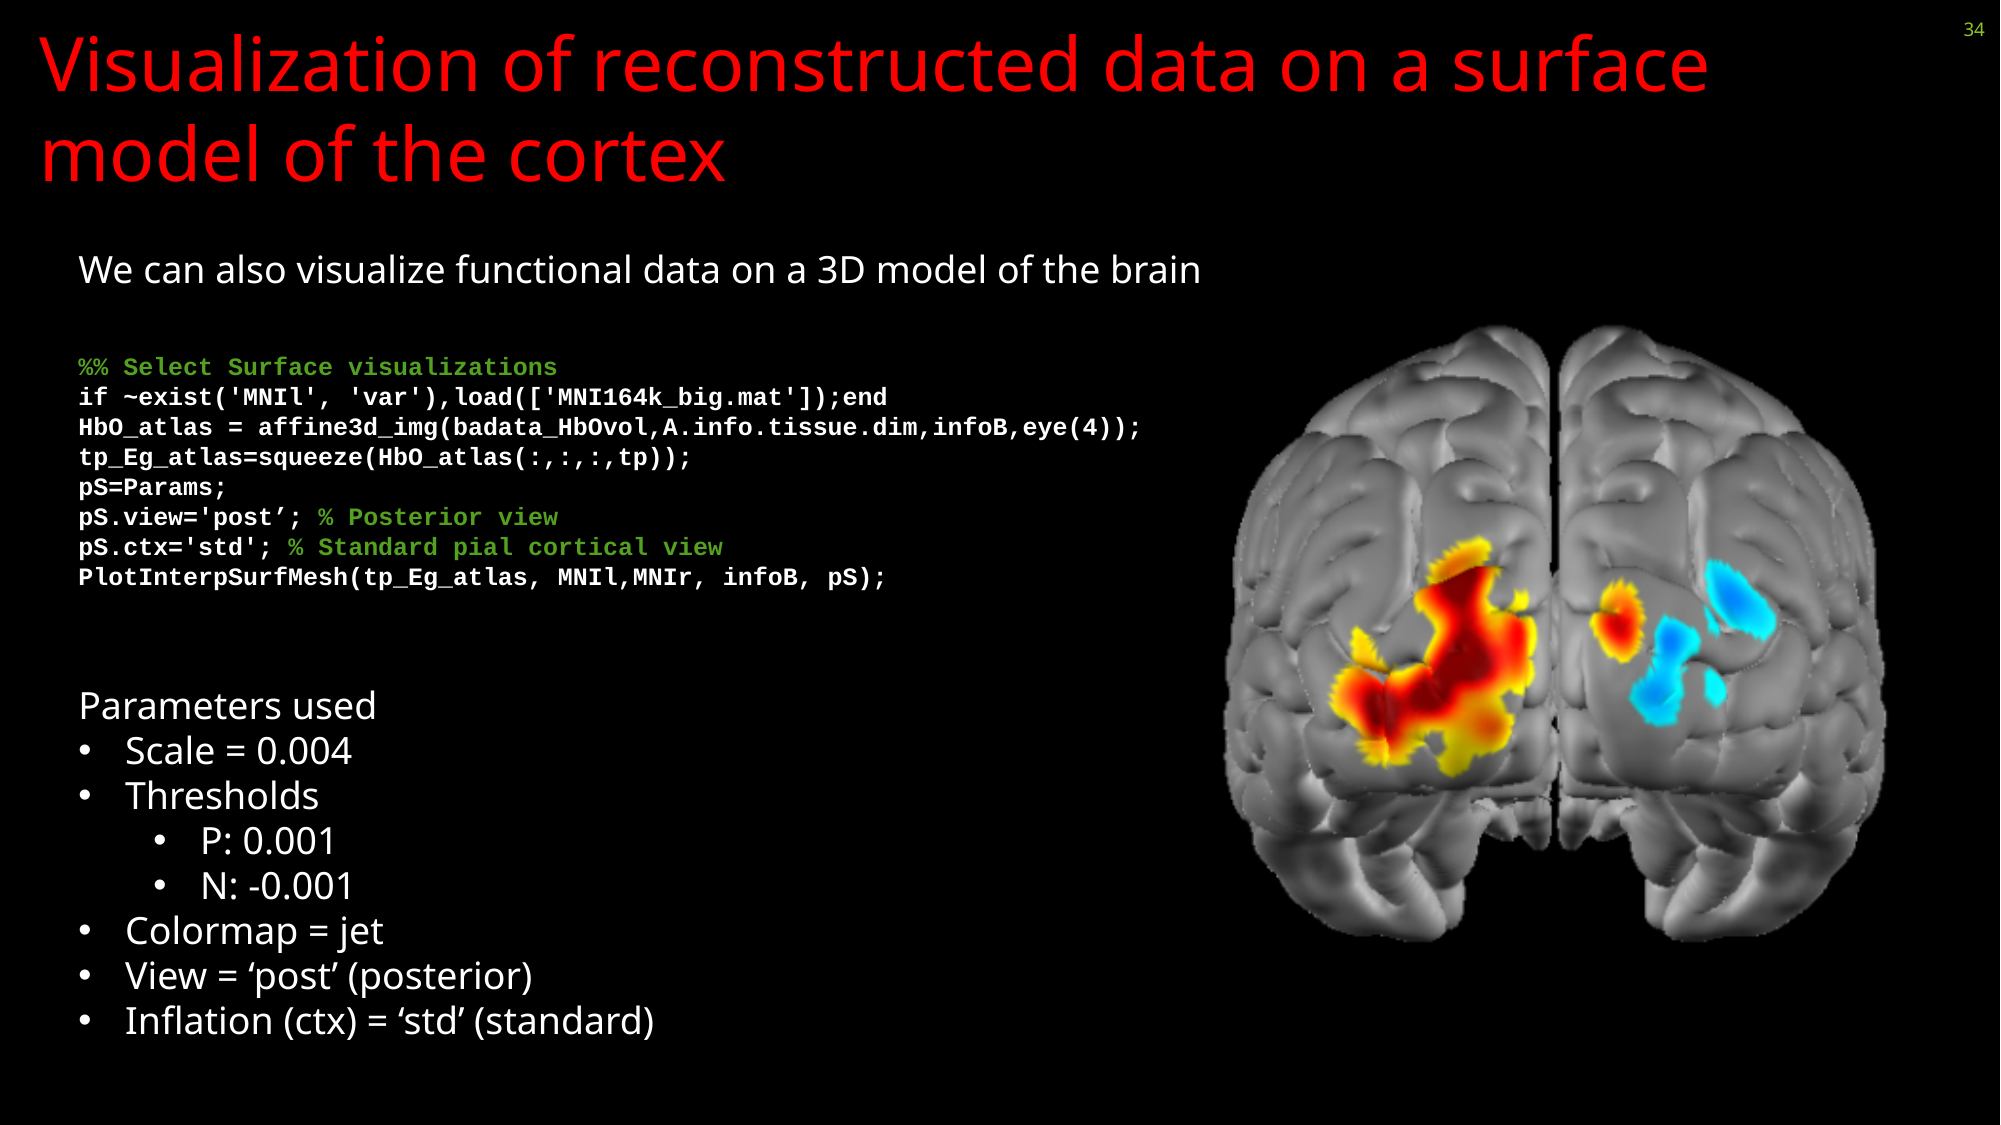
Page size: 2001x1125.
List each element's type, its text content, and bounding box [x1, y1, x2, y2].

text_box Parameters used Scale = 0.004 Thresholds P: 0.001 N: -0.001 Colormap = jet View = ‘post’ (posterior) Inflation (ctx) = ‘std’ (standard) [63, 674, 718, 1095]
title Visualization of reconstructed data on a surface model of the cortex [24, 9, 1913, 226]
picture [1197, 303, 1913, 972]
slide_number 34 [1887, 0, 2000, 60]
text_box We can also visualize functional data on a 3D model of the brain %% Select Surface visualizations if ~exist('MNIl', 'var'),load(['MNI164k_big.mat']);end HbO_atlas = affine3d_img(badata_HbOvol,A.info.tissue.dim,infoB,eye(4)); tp_Eg_atlas=squeeze(HbO_atlas(:,:,:,tp)); pS=Params; pS.view='post’; % Posterior view pS.ctx='std'; % Standard pial cortical view PlotInterpSurfMesh(tp_Eg_atlas, MNIl,MNIr, infoB, pS); [63, 238, 1286, 628]
